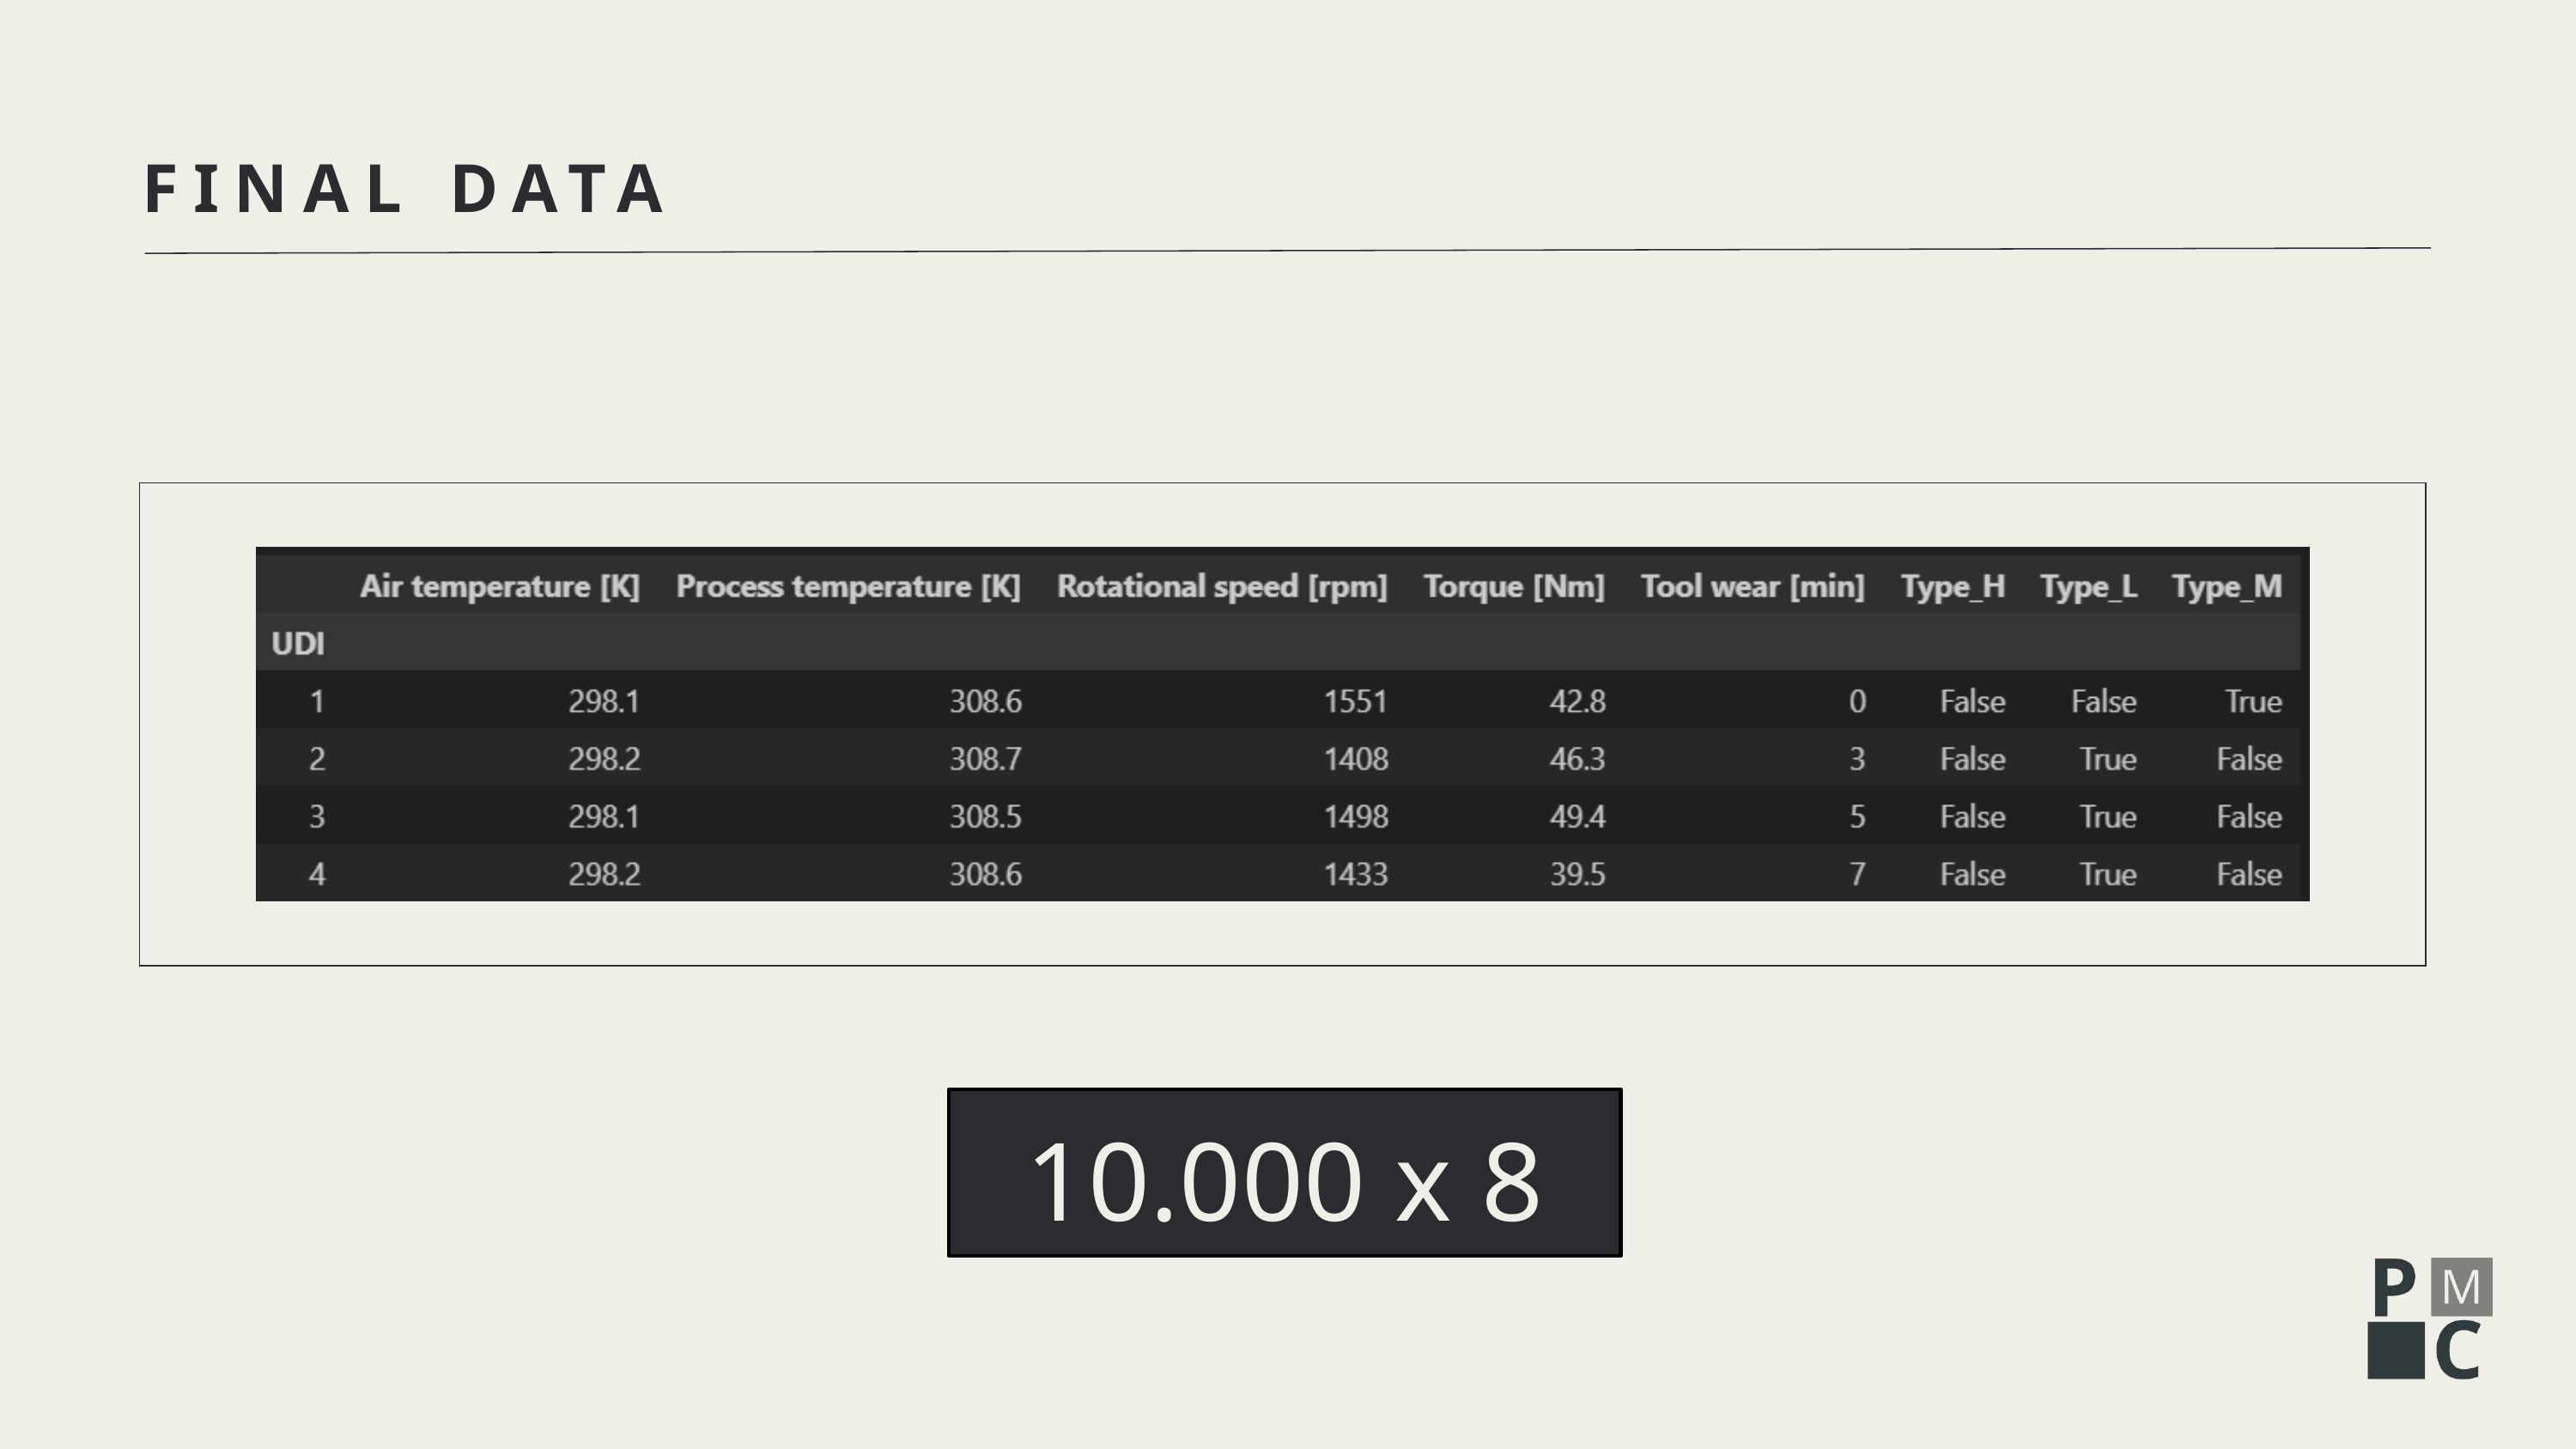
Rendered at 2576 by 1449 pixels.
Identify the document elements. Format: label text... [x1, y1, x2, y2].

text_box 10.000 x 8 [947, 1088, 1623, 1258]
picture [2348, 1236, 2508, 1396]
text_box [139, 482, 2427, 966]
text_box FINAL DATA [142, 132, 2428, 226]
